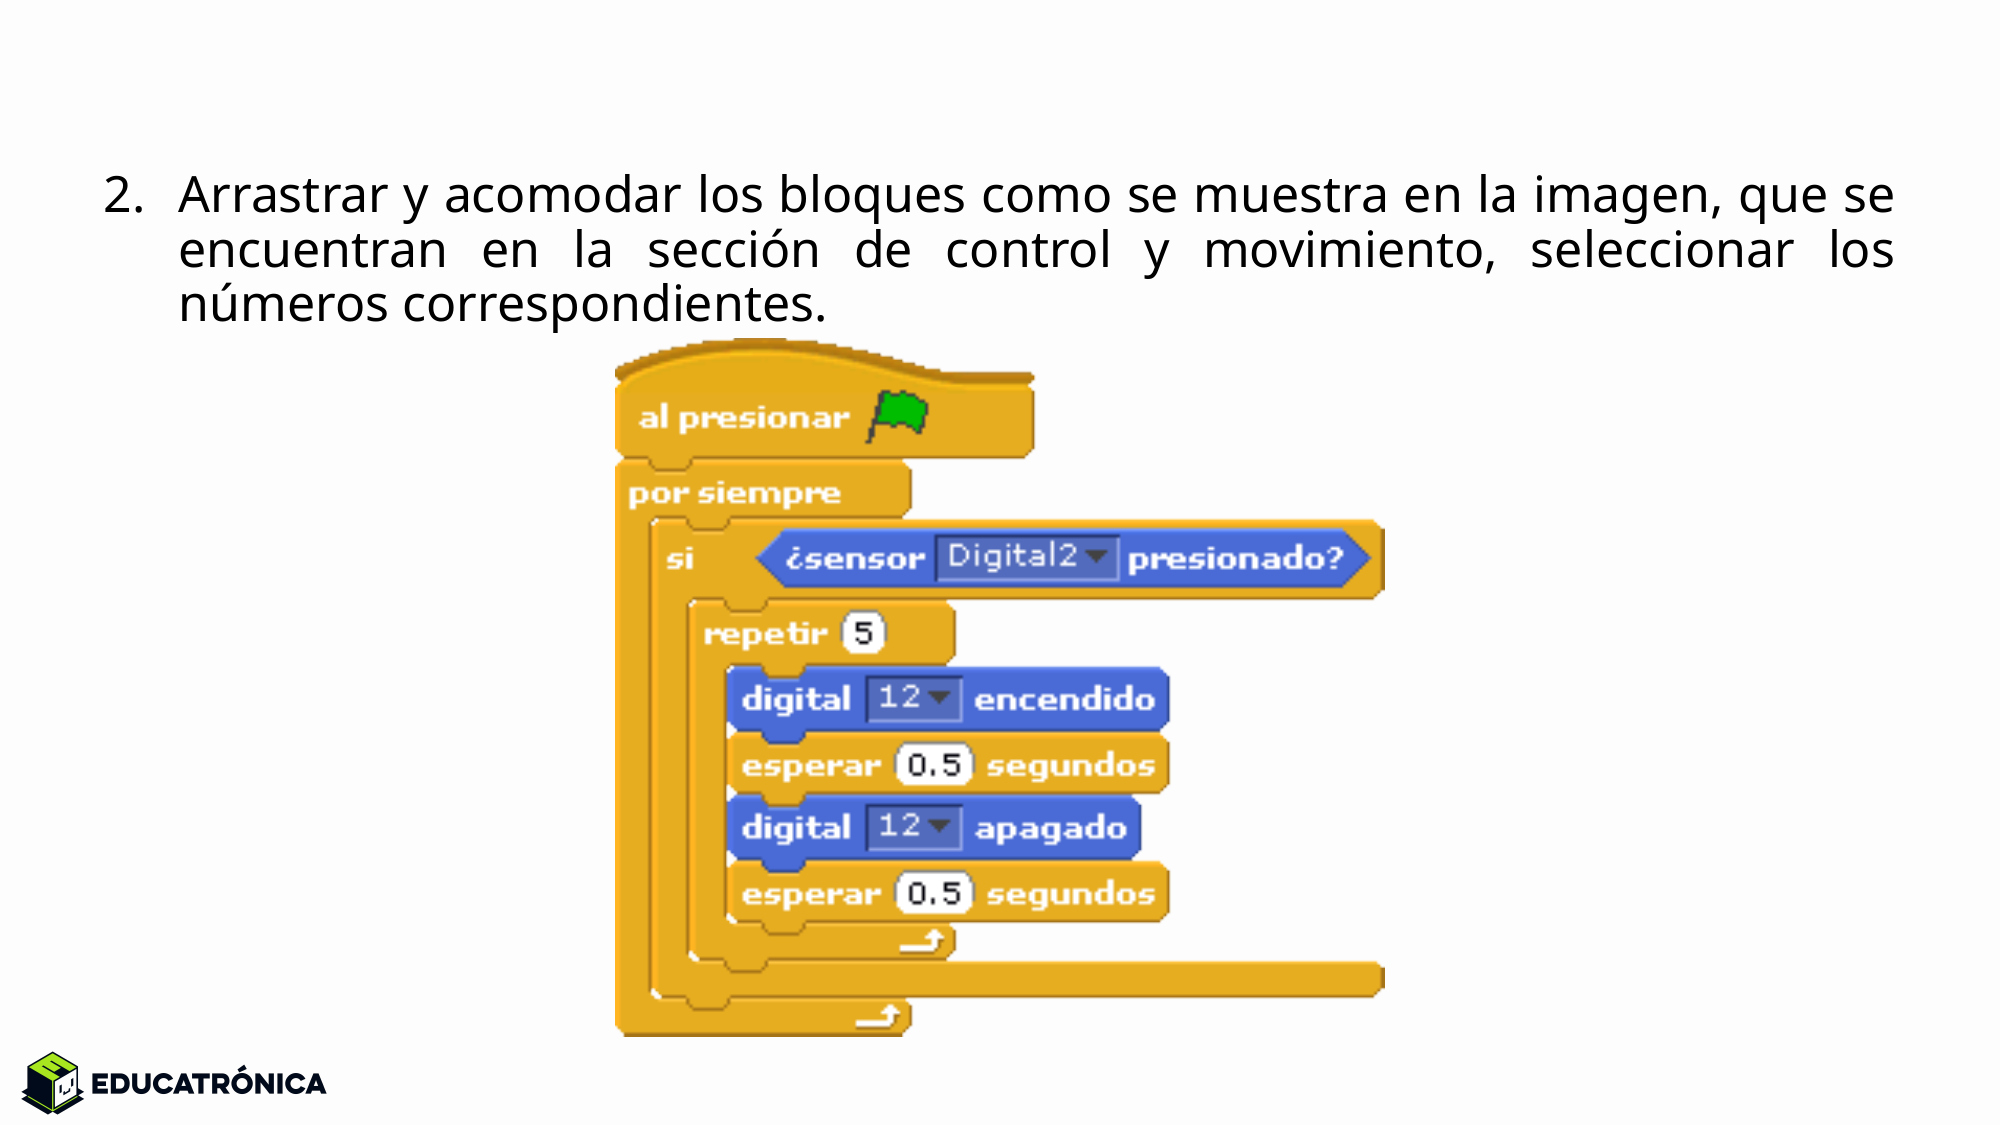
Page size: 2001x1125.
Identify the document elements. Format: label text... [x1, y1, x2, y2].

picture [615, 338, 1385, 1037]
list Arrastrar y acomodar los bloques como se muestra en la imagen, que se encuentran en la sección de control y movimiento, seleccionar los números correspondientes. [88, 162, 1912, 1037]
picture [19, 1048, 330, 1118]
